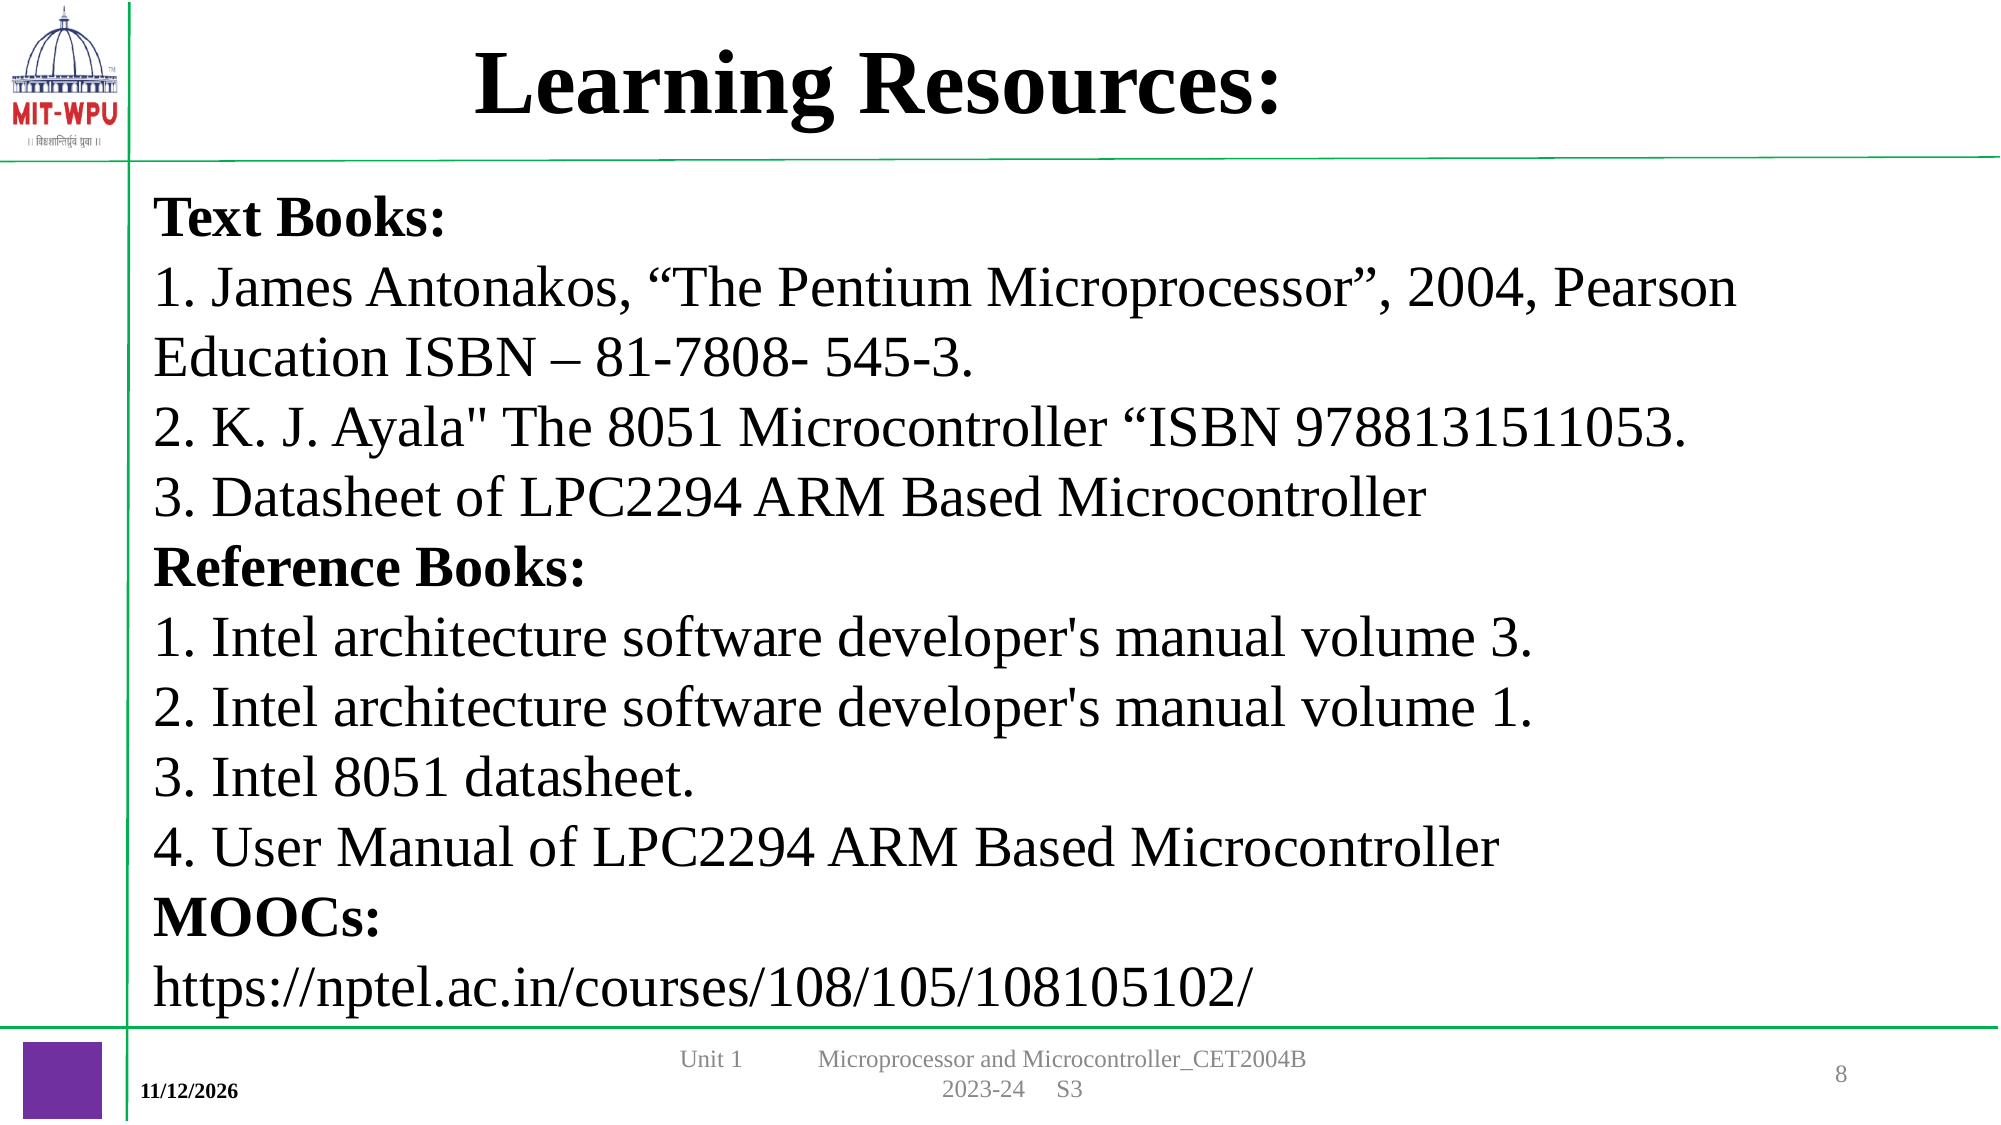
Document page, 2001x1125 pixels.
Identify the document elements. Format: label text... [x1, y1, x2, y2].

title Learning Resources: [154, 4, 1694, 154]
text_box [126, 1039, 130, 1122]
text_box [126, 1, 130, 1026]
list Text Books: 1. James Antonakos, “The Pentium Microprocessor”, 2004, Pearson Education ISBN – 81-7808- 545-3. 2. K. J. Ayala" The 8051 Microcontroller “ISBN 9788131511053. 3. Datasheet of LPC2294 ARM Based Microcontroller Reference Books: 1. Intel architecture software developer's manual volume 3. 2. Intel architecture software developer's manual volume 1. 3. Intel 8051 datasheet. 4. User Manual of LPC2294 ARM Based Microcontroller MOOCs: https://nptel.ac.in/courses/108/105/108105102/ [138, 173, 1980, 1026]
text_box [135, 156, 2000, 162]
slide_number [135, 1059, 575, 1120]
slide_number 8 [1412, 1042, 1863, 1103]
text_box [23, 1042, 102, 1118]
footer Unit 1 Microprocessor and Microcontroller_CET2004B 2023-24 S3 [662, 1042, 1338, 1103]
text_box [0, 156, 121, 162]
text_box [10, 5, 118, 148]
